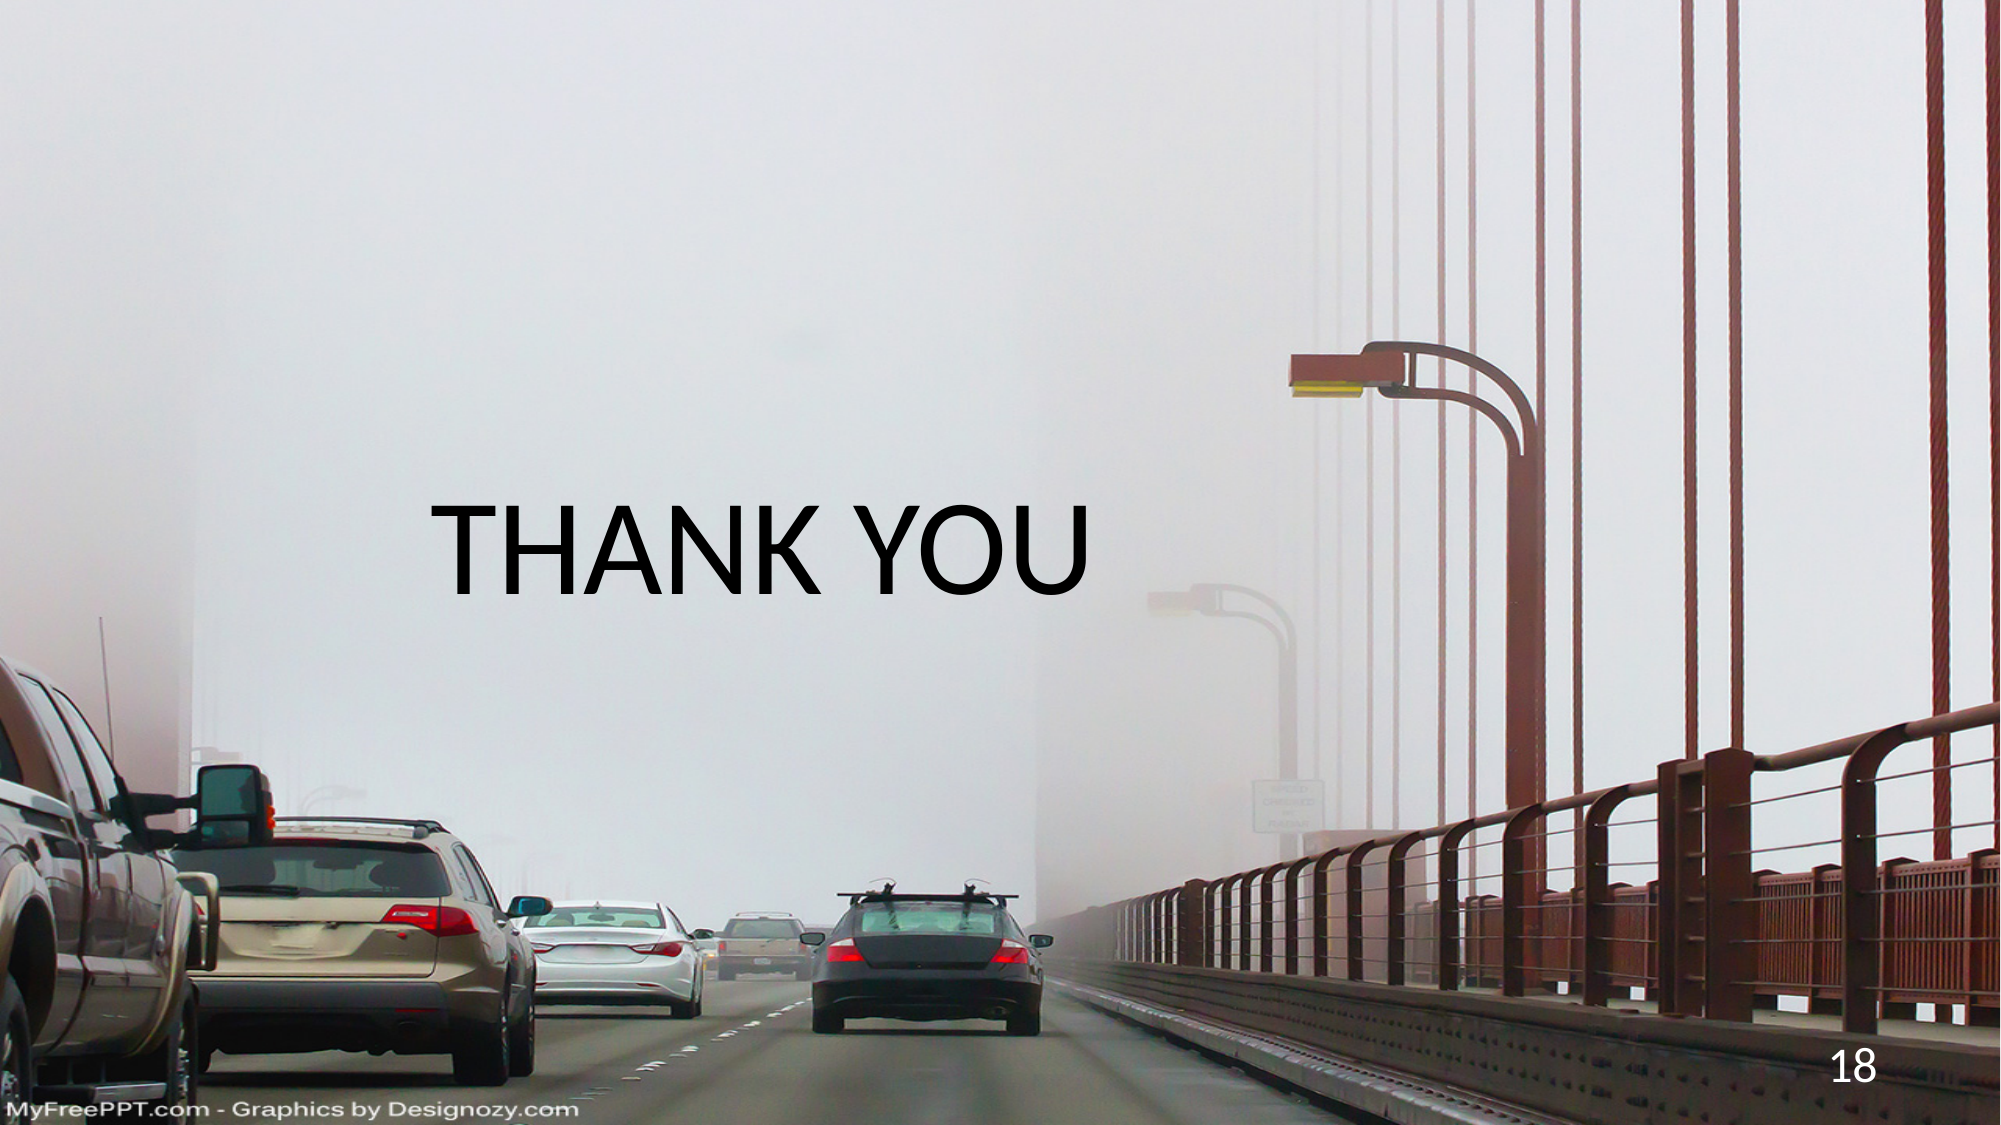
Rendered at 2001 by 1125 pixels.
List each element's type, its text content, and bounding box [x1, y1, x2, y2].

text_box 18 [1812, 1024, 1913, 1100]
picture [0, 0, 2001, 1125]
text_box THANK YOU [416, 450, 1112, 630]
